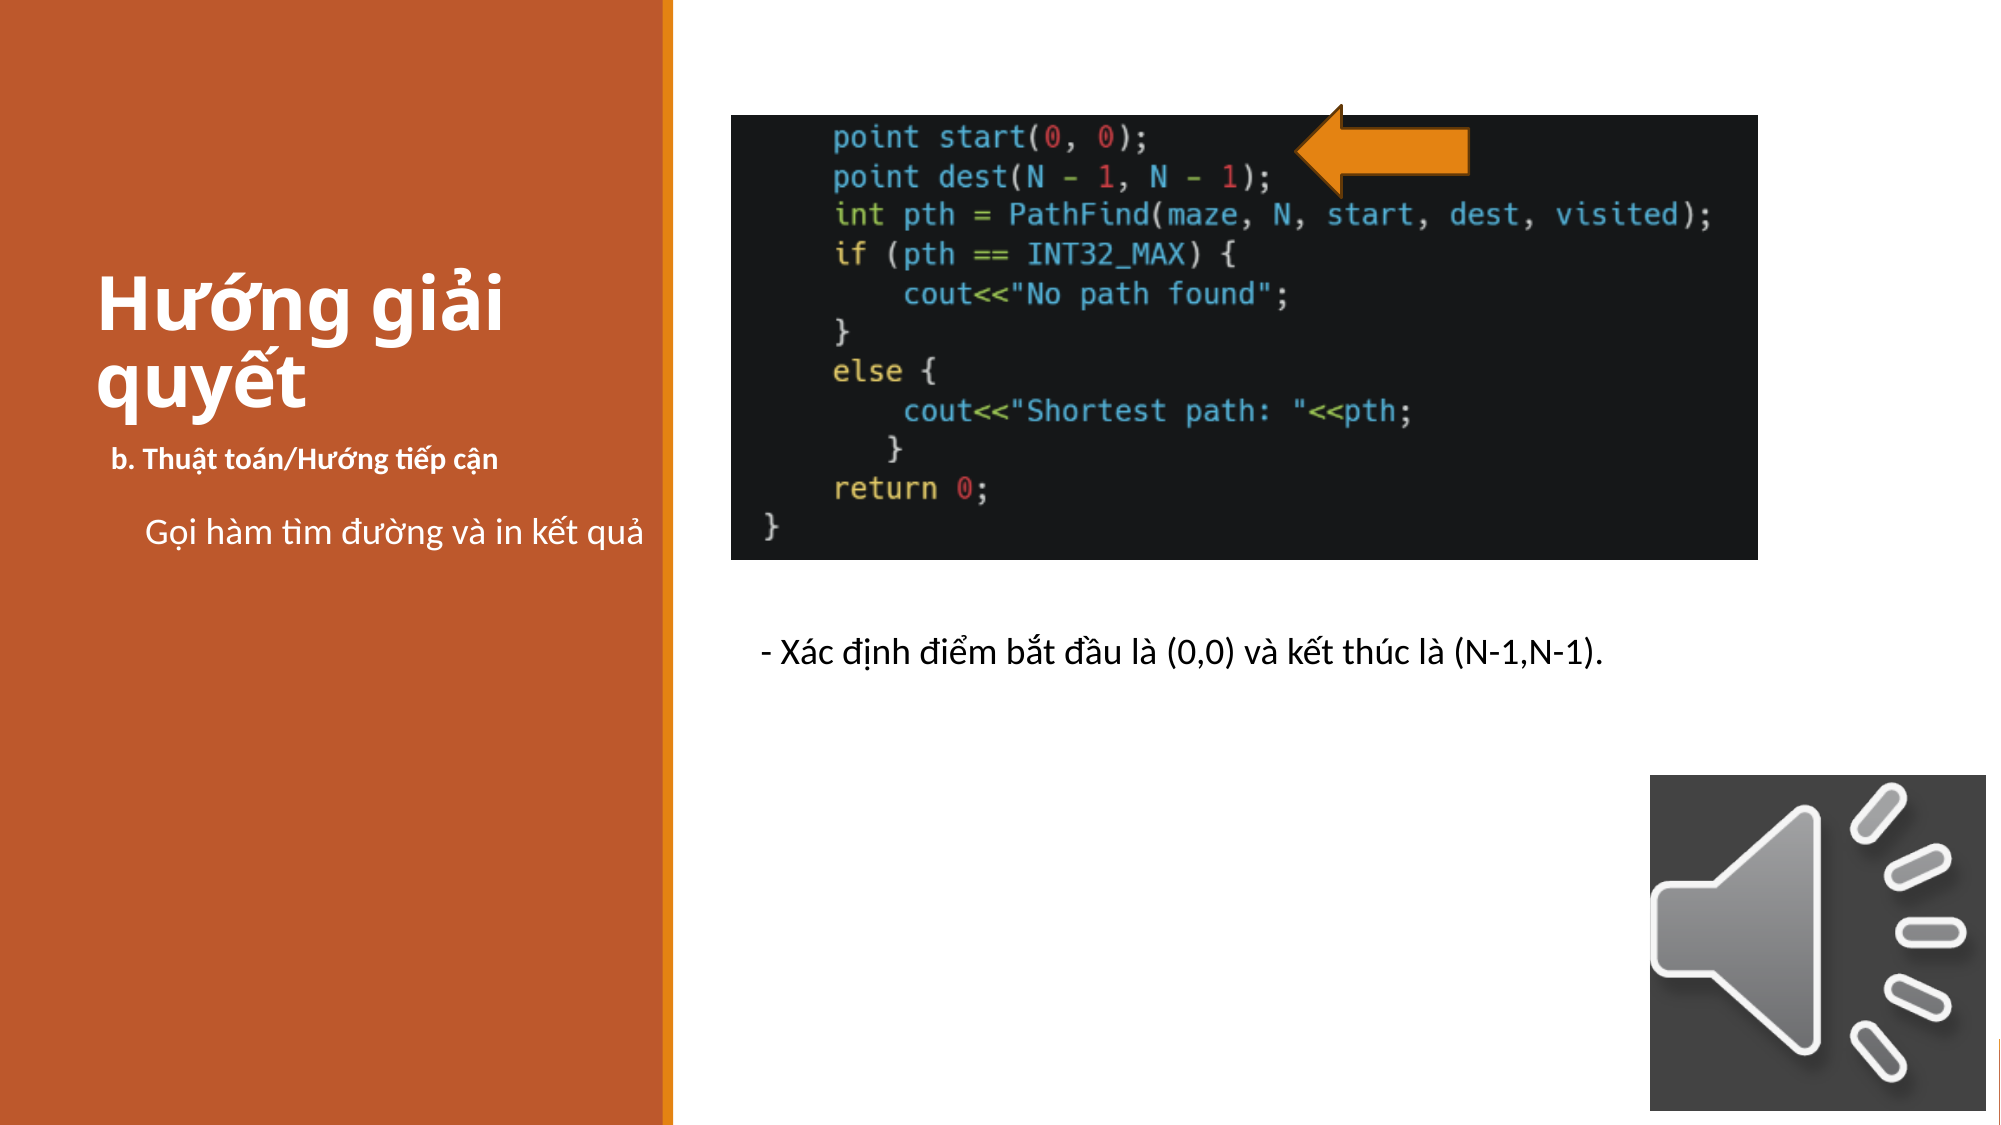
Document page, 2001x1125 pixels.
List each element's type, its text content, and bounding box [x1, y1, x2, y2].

text_box Gọi hàm tìm đường và in kết quả [87, 499, 660, 559]
text_box - Xác định điểm bắt đầu là (0,0) và kết thúc là (N-1,N-1). [745, 619, 1620, 680]
list b. Thuật toán/Hướng tiếp cận [80, 435, 587, 983]
text_box [0, 0, 661, 1125]
title Hướng giải quyết [80, 84, 587, 430]
picture [1648, 773, 1987, 1112]
text_box [661, 0, 674, 1125]
picture [731, 114, 1759, 561]
text_box [1333, 103, 1343, 111]
text_box [674, 0, 2000, 1125]
